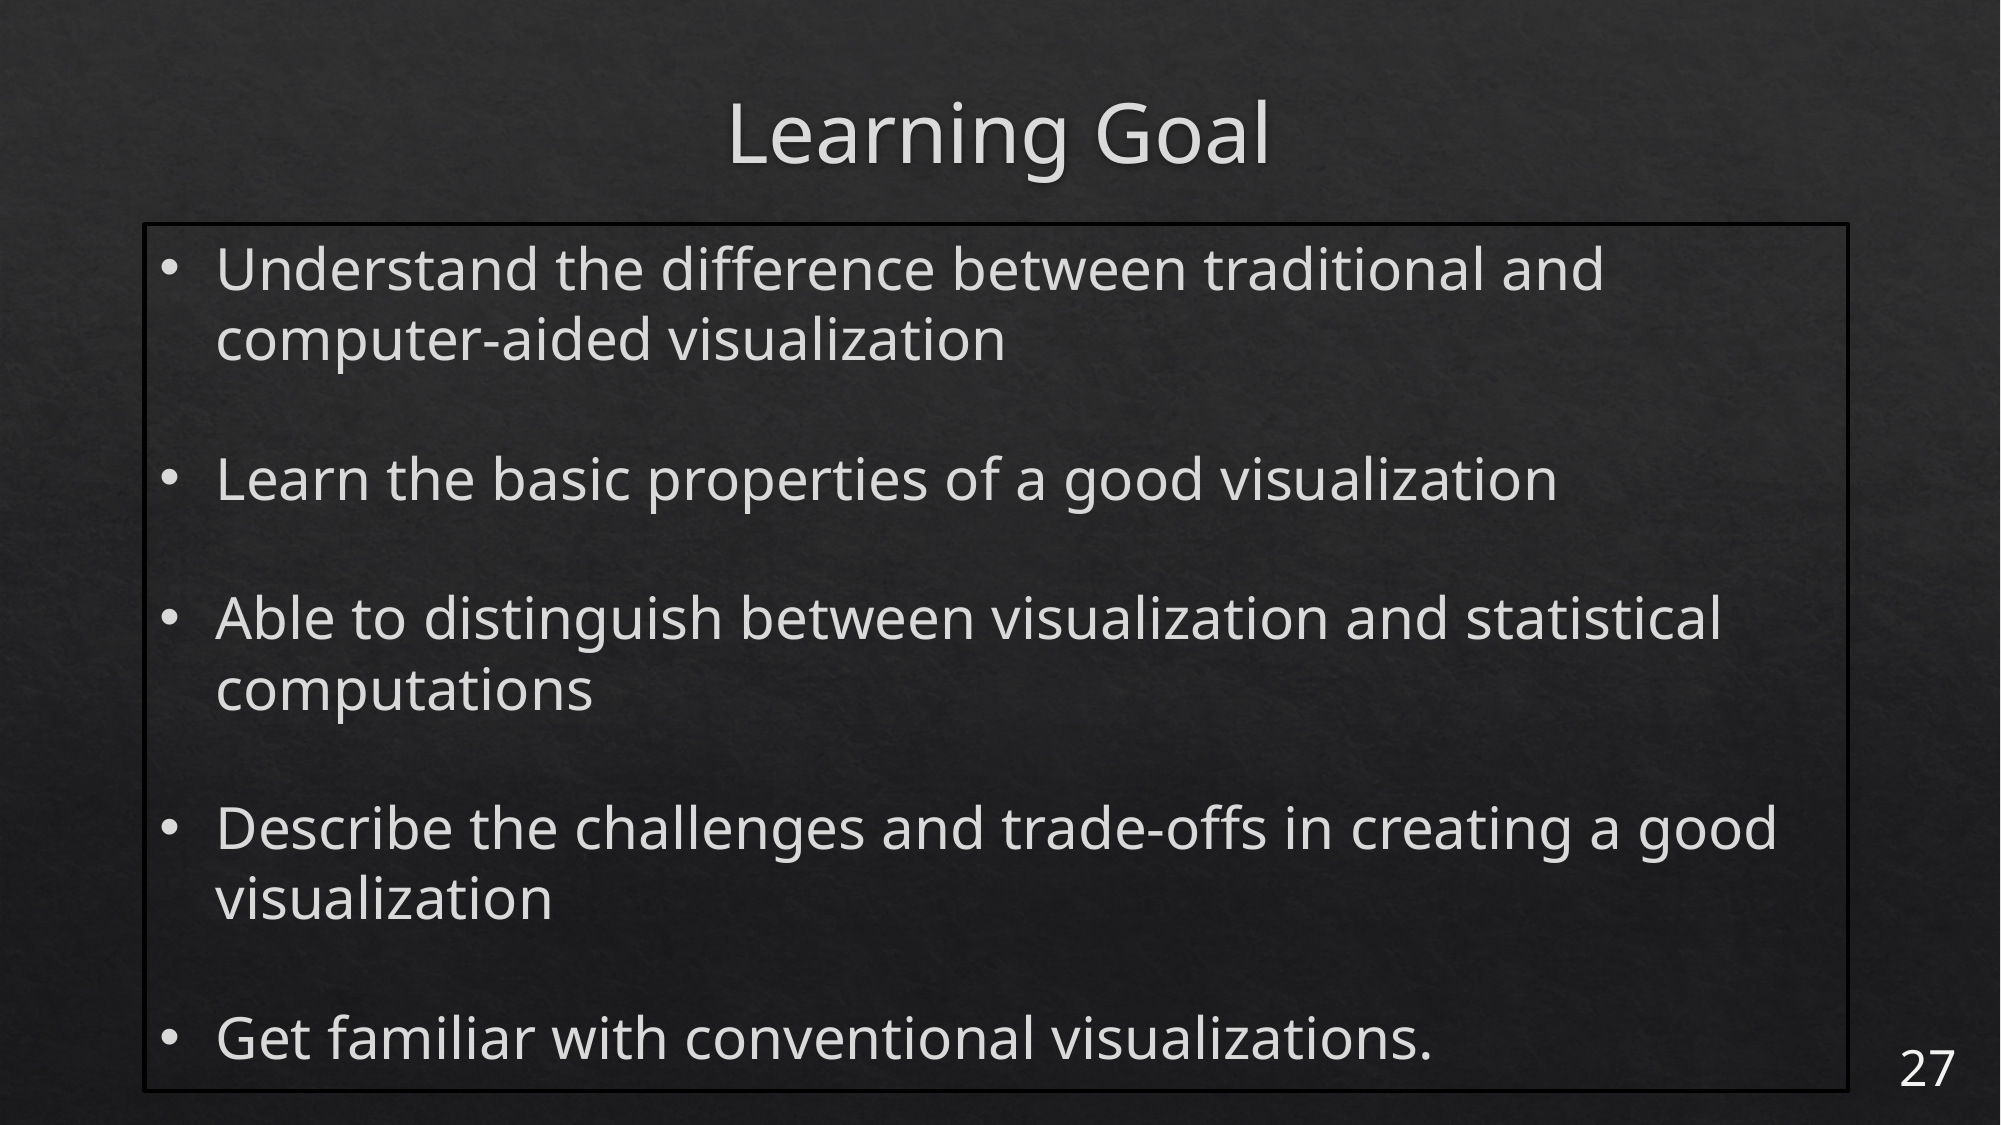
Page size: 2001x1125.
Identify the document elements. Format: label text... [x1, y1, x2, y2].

text_box Understand the difference between traditional and computer-aided visualization Learn the basic properties of a good visualization Able to distinguish between visualization and statistical computations Describe the challenges and trade-offs in creating a good visualization Get familiar with conventional visualizations. [142, 222, 1850, 1093]
title Learning Goal [149, 51, 1849, 211]
slide_number 27 [1848, 1041, 1972, 1101]
